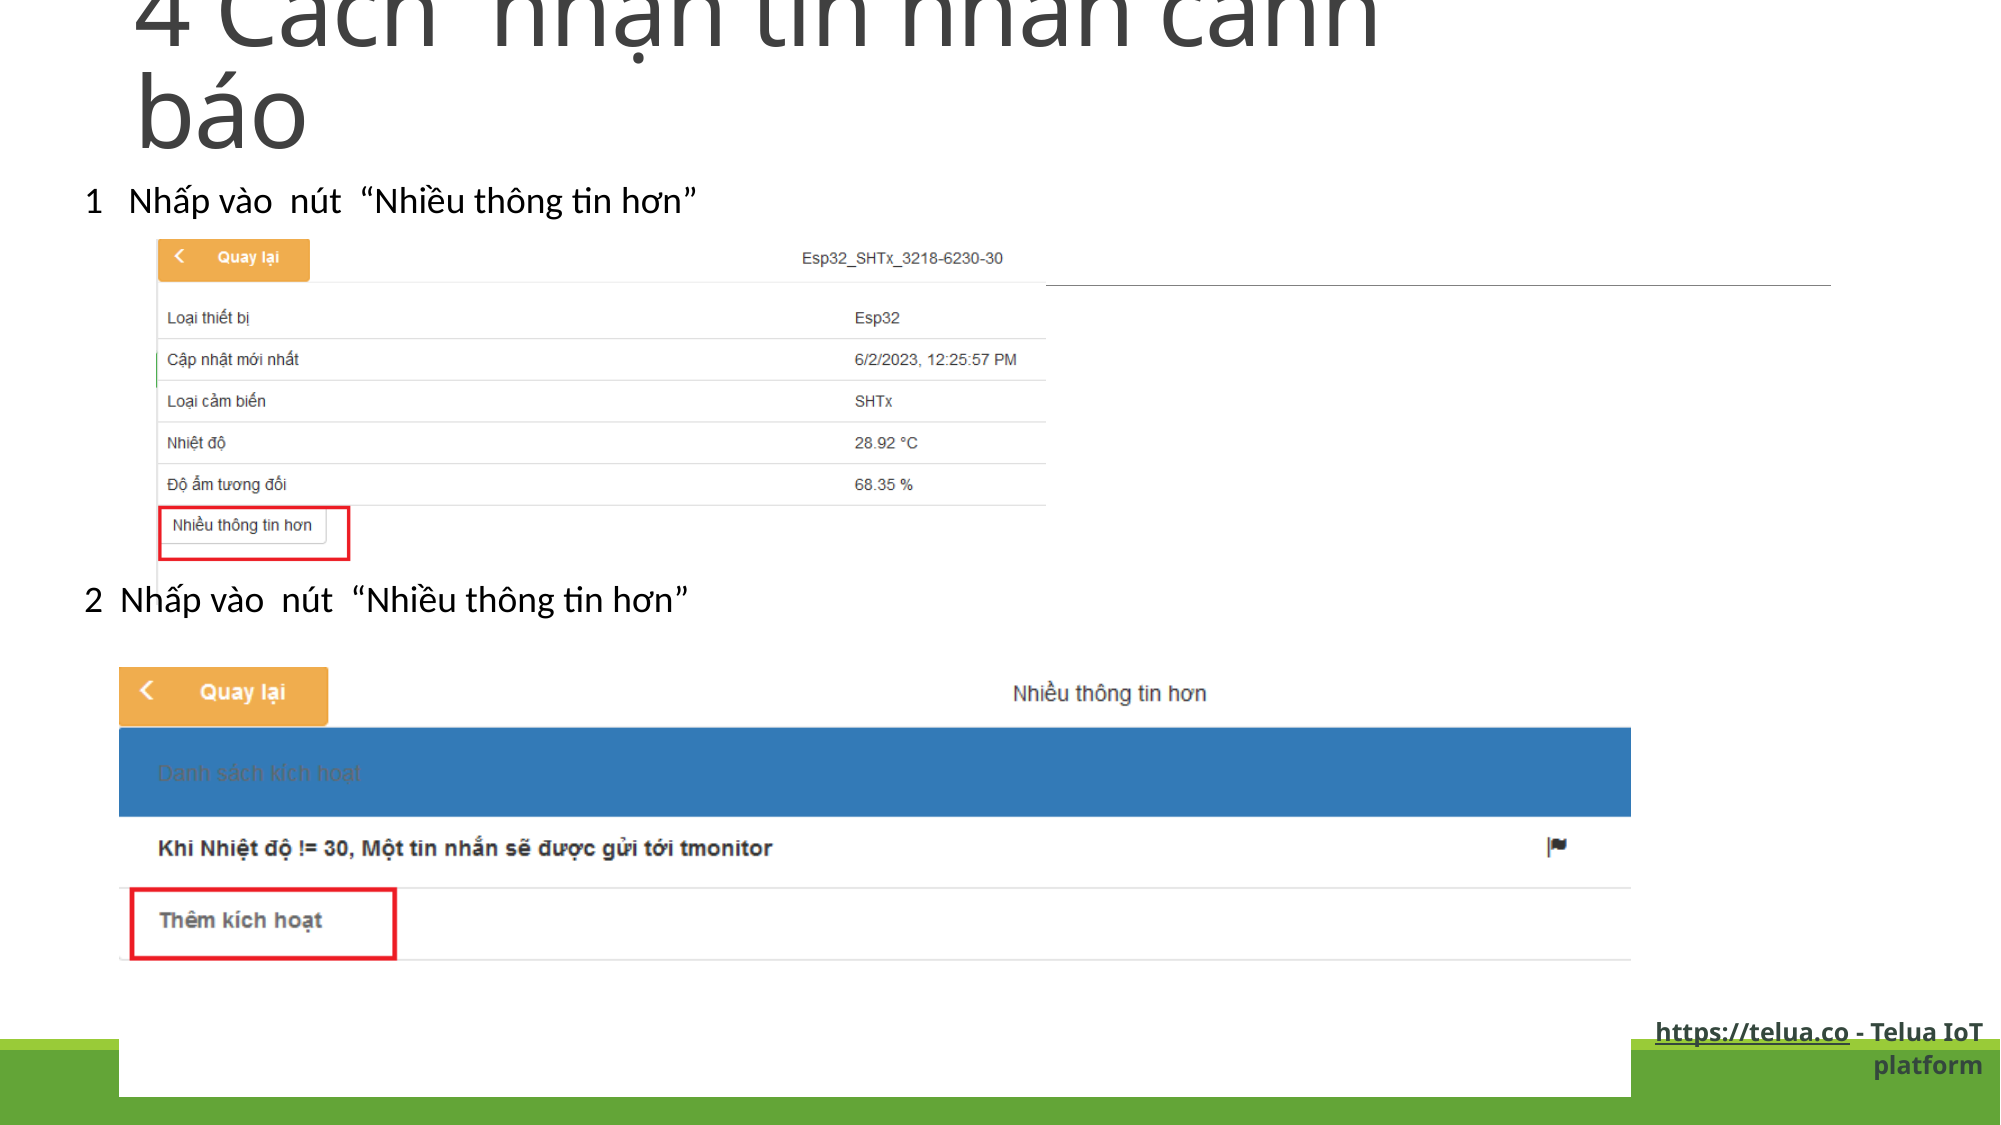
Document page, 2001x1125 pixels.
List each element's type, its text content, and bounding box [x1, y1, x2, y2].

text_box [119, 223, 1530, 621]
title 4 Cách nhận tin nhắn cảnh báo [119, 37, 1530, 177]
picture [118, 666, 1631, 1098]
text_box https://telua.co - Telua IoT platform [1640, 1024, 1999, 1088]
text_box 2 Nhấp vào nút “Nhiều thông tin hơn” [69, 567, 1449, 627]
text_box 1 Nhấp vào nút “Nhiều thông tin hơn” [69, 168, 1449, 228]
picture [155, 238, 1047, 605]
